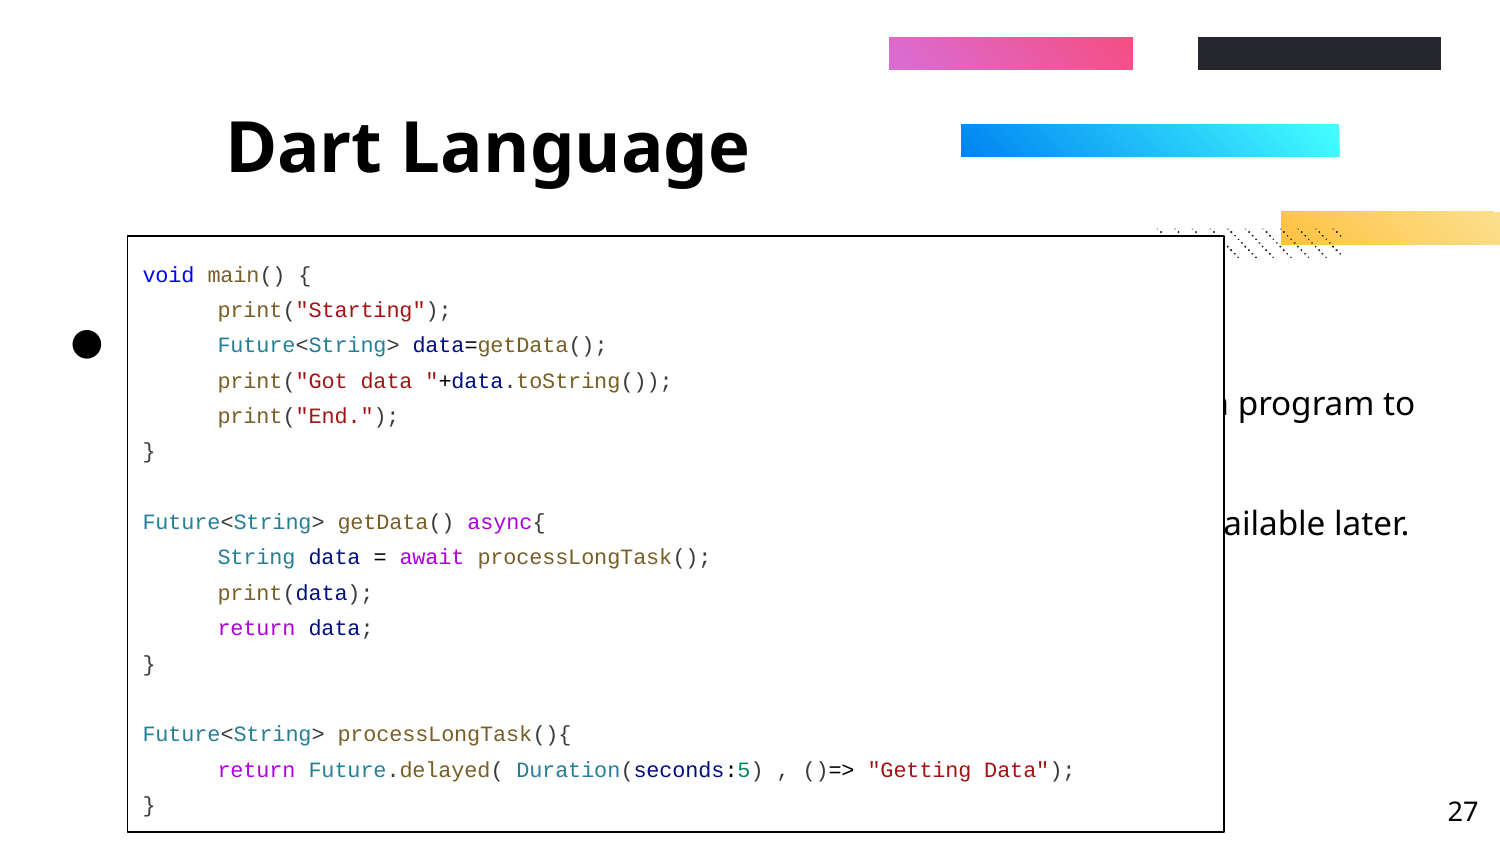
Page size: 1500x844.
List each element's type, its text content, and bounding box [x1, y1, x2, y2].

text_box void main() { print("Starting"); Future<String> data=getData(); print("Got data "+data.toString()); print("End."); } Future<String> getData() async{ String data = await processLongTask(); print(data); return data; } Future<String> processLongTask(){ return Future.delayed( Duration(seconds:5) , ()=> "Getting Data"); } [127, 235, 1224, 832]
subtitle Syntax of Dart : Asynchronous Programming Asynchronous Programming is a way of writing code that allows a program to do multiple tasks at the same time. Future represents a value that is not yet available and may be available later. [1224, 279, 1475, 829]
slide_number ‹#› [1403, 779, 1494, 844]
title Dart Language [17, 37, 959, 251]
subtitle Syntax of Dart : Asynchronous Programming Asynchronous Programming is a way of writing code that allows a program to do multiple tasks at the same time. Future represents a value that is not yet available and may be available later. [38, 279, 127, 829]
picture [1144, 228, 1343, 260]
